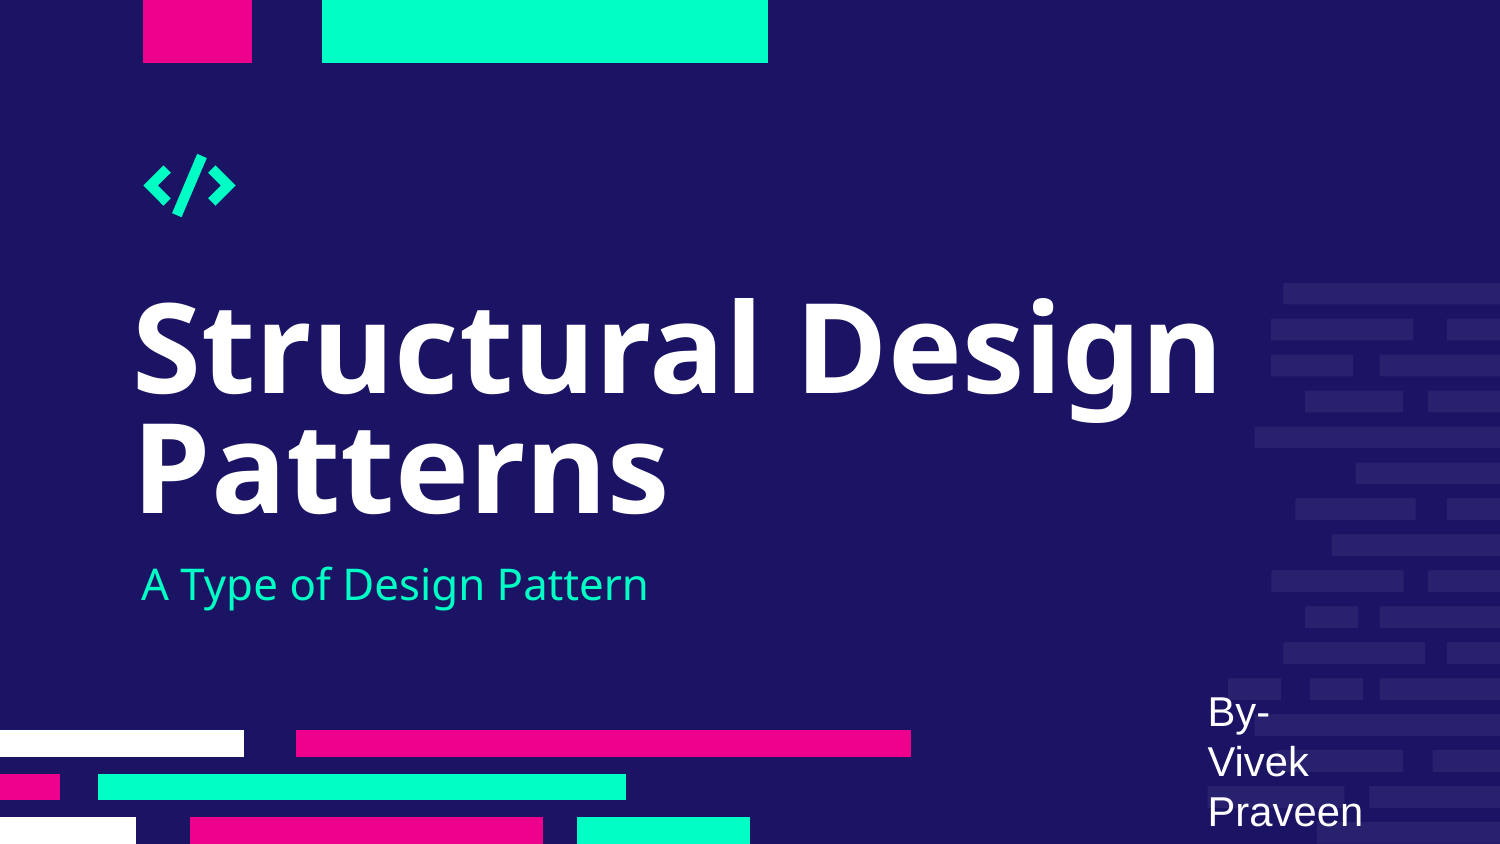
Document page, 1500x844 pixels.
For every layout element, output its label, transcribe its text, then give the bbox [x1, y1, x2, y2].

text_box By- Vivek Praveen [1192, 677, 1389, 842]
title Structural Design Patterns [117, 224, 1500, 538]
subtitle A Type of Design Pattern [126, 557, 1500, 688]
